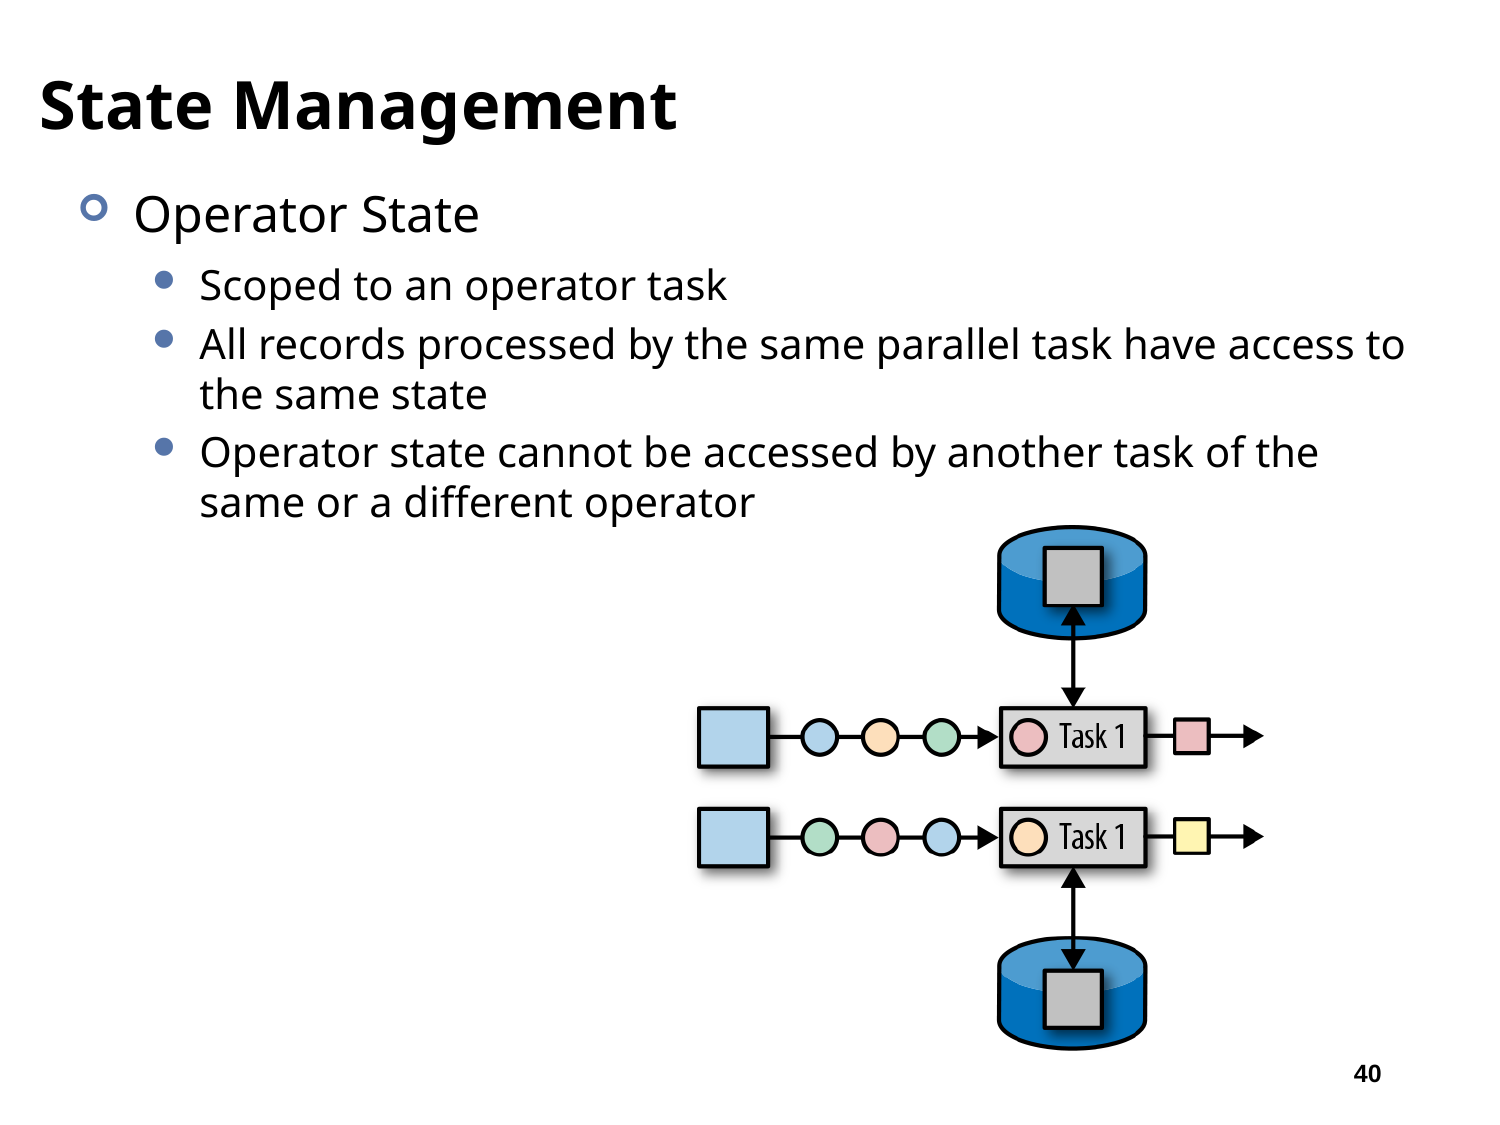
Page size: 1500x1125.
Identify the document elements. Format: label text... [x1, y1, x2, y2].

title State Management [24, 18, 1451, 188]
picture [662, 524, 1294, 1060]
list Operator State Scoped to an operator task All records processed by the same parallel task have access to the same state Operator state cannot be accessed by another task of the same or a different operator [62, 174, 1451, 1013]
slide_number 40 [1059, 1042, 1397, 1103]
